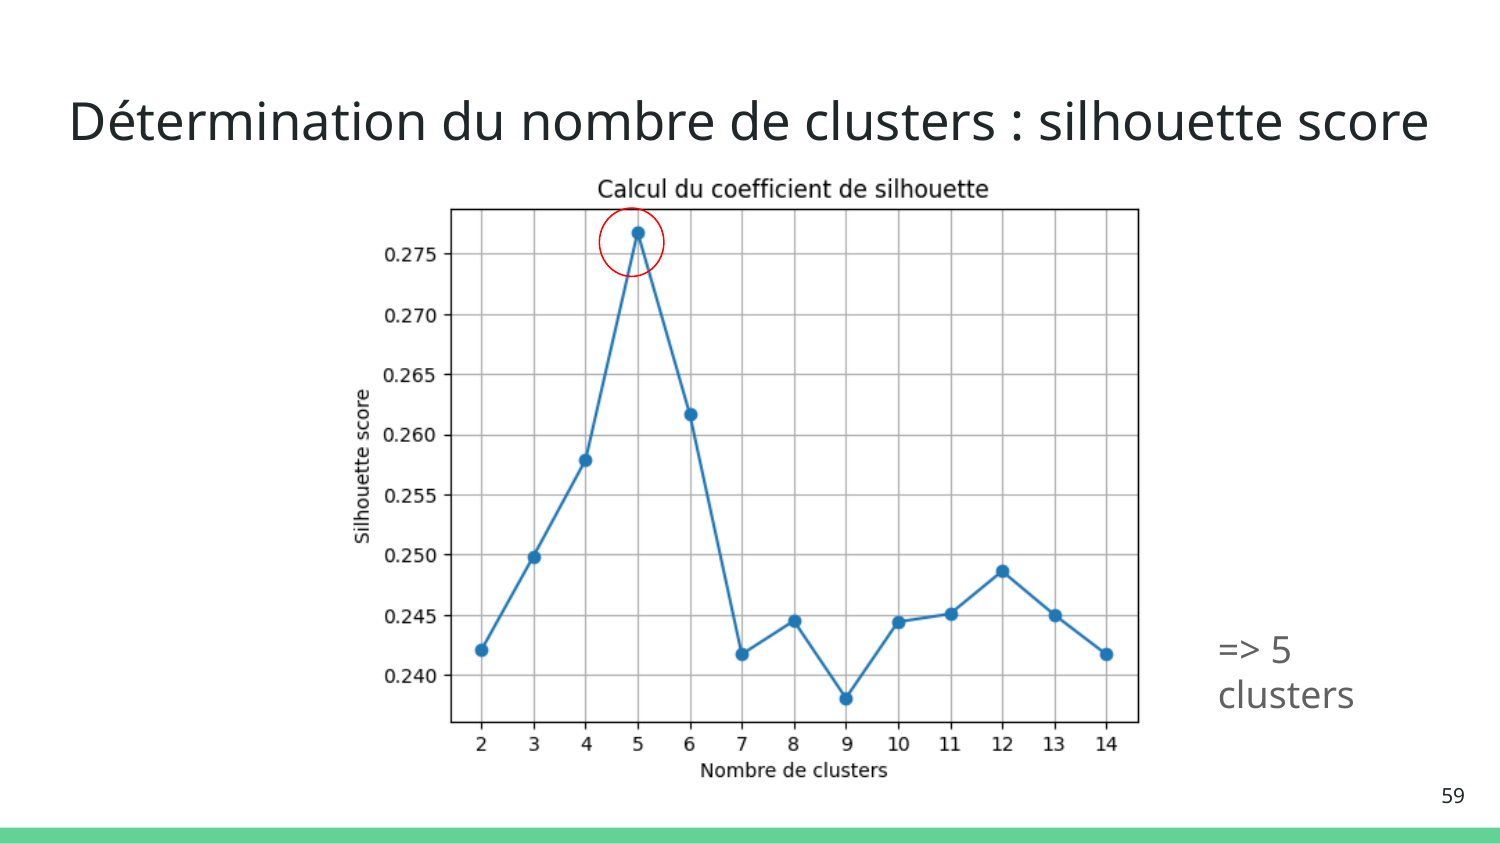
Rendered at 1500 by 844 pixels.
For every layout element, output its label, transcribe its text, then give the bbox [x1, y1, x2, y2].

title Détermination du nombre de clusters : silhouette score [51, 72, 1449, 167]
slide_number ‹#› [1389, 764, 1480, 830]
picture [326, 166, 1174, 794]
text_box => 5 clusters [1202, 610, 1449, 750]
